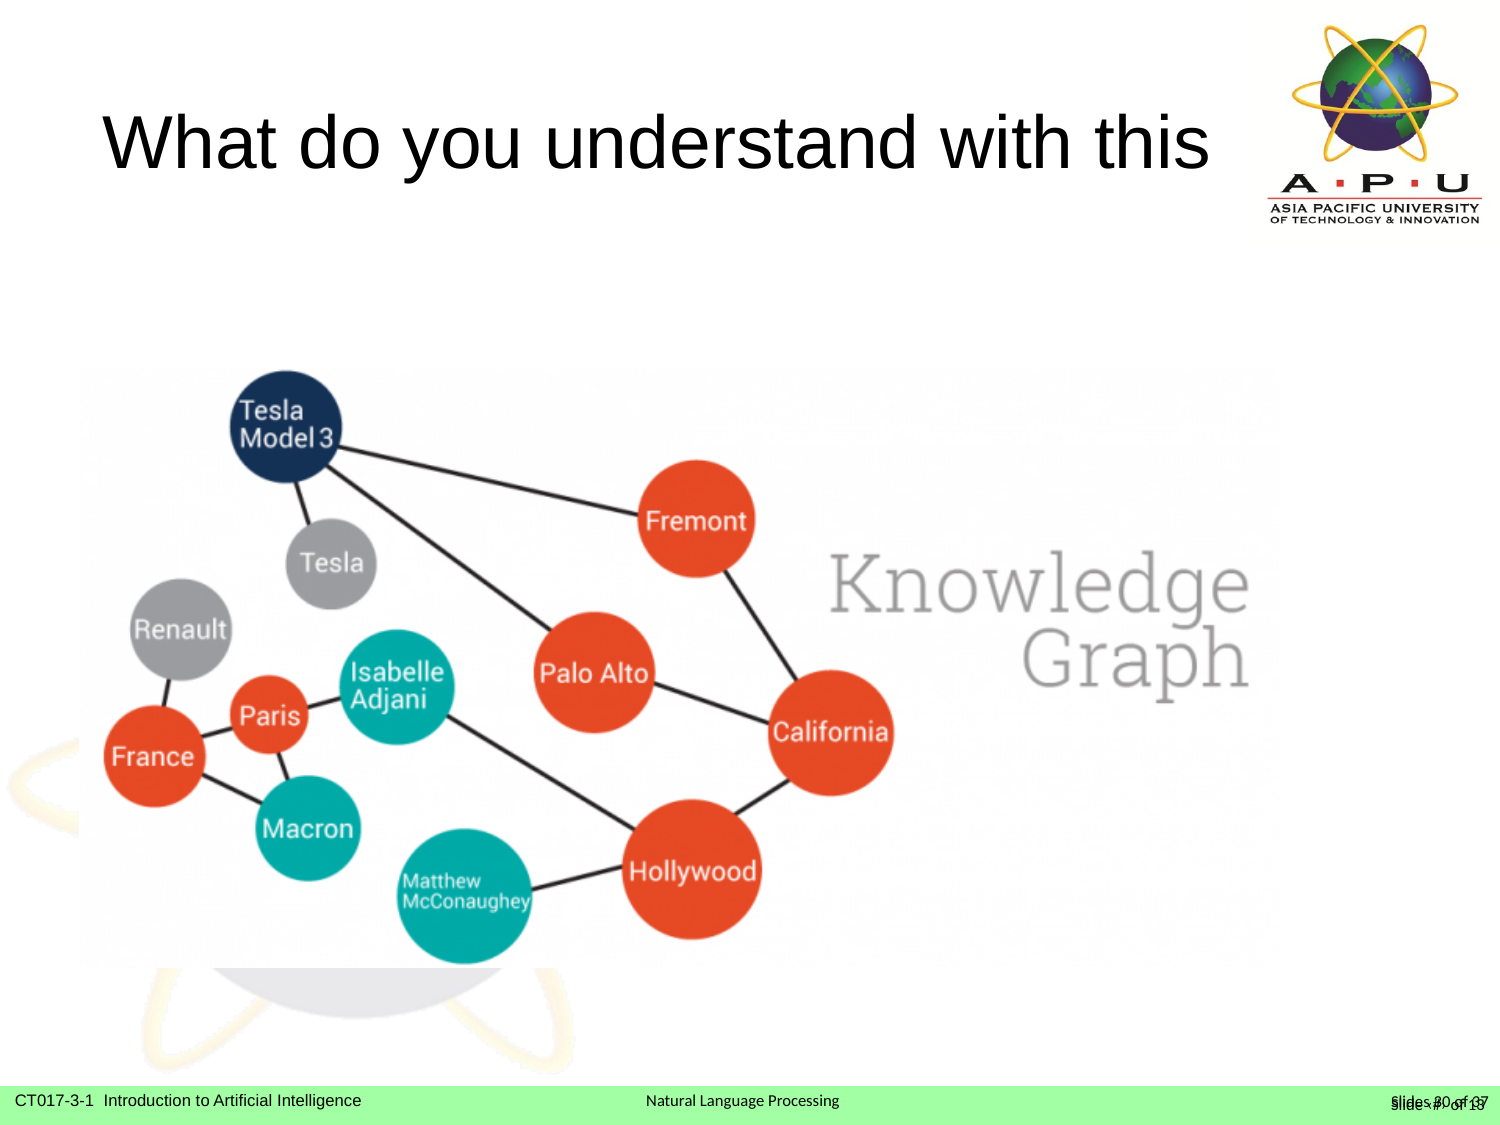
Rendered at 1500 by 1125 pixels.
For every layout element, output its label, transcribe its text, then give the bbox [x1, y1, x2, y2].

picture [1251, 0, 1500, 249]
footer Slide ‹#› of 13 [1025, 1086, 1500, 1125]
picture [79, 366, 1280, 968]
title What do you understand with this [79, 45, 1235, 233]
